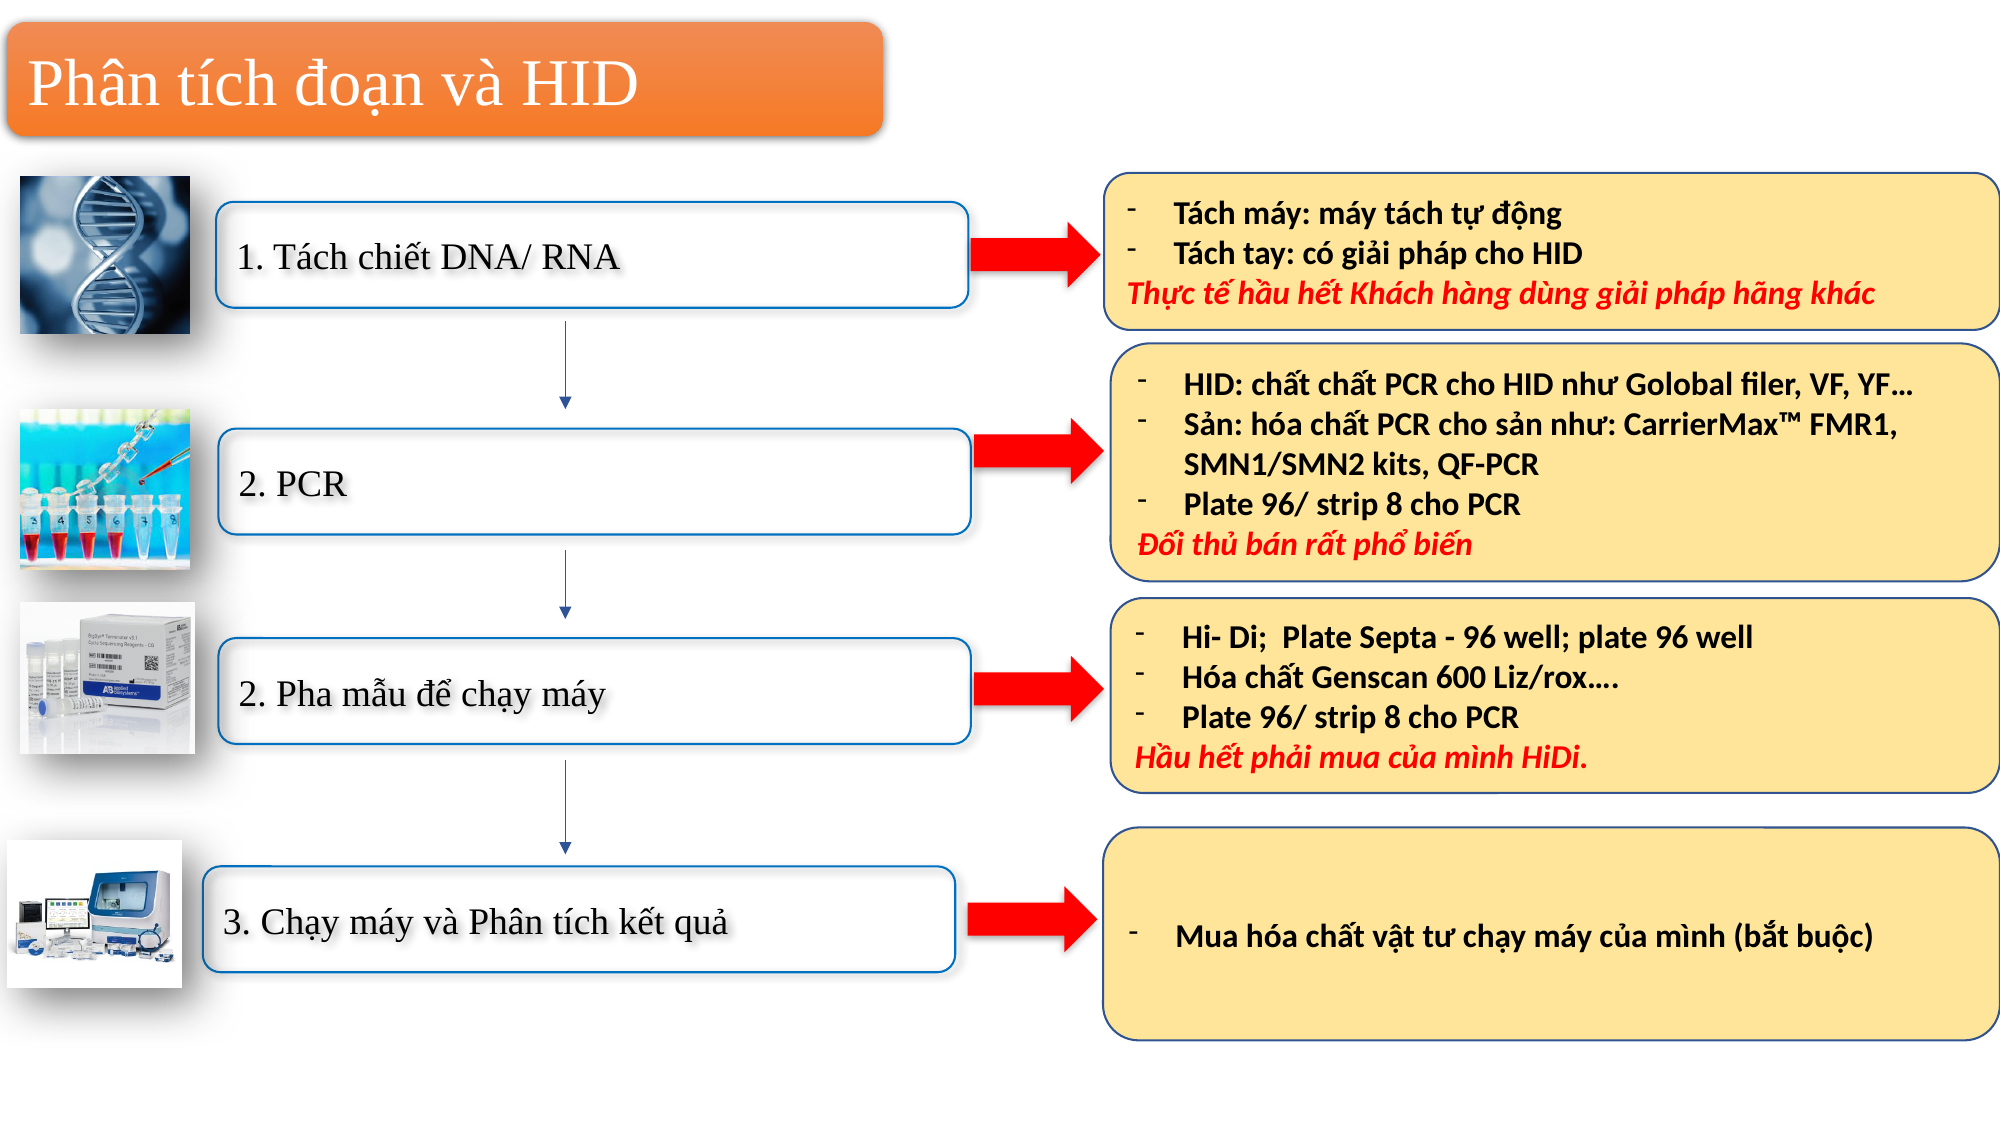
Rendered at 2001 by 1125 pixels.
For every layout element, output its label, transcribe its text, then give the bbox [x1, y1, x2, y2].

text_box 1. Tách chiết DNA/ RNA [235, 201, 969, 308]
text_box [967, 886, 1098, 953]
text_box Mua hóa chất vật tư chạy máy của mình (bắt buộc) [1103, 827, 2000, 1041]
text_box 2. PCR [233, 428, 971, 535]
picture [6, 840, 182, 988]
picture [19, 175, 190, 334]
text_box [974, 417, 1104, 484]
picture [19, 601, 195, 754]
text_box Phân tích đoạn và HID [7, 21, 884, 136]
text_box HID: chất chất PCR cho HID như Golobal filer, VF, YF… Sản: hóa chất PCR cho sản như: CarrierMax™ FMR1, SMN1/SMN2 kits, QF-PCR Plate 96/ strip 8 cho PCR Đối thủ bán rất phổ biến [1110, 343, 2000, 582]
text_box Hi- Di; Plate Septa - 96 well; plate 96 well Hóa chất Genscan 600 Liz/rox…. Plate 96/ strip 8 cho PCR Hầu hết phải mua của mình HiDi. [1110, 598, 2000, 793]
text_box Tách máy: máy tách tự động Tách tay: có giải pháp cho HID Thực tế hầu hết Khách hàng dùng giải pháp hãng khác [1104, 172, 2000, 330]
text_box 3. Chạy máy và Phân tích kết quả [226, 866, 956, 973]
text_box [974, 655, 1104, 722]
text_box 2. Pha mẫu để chạy máy [241, 638, 971, 744]
picture [19, 408, 190, 570]
text_box [970, 221, 1101, 288]
